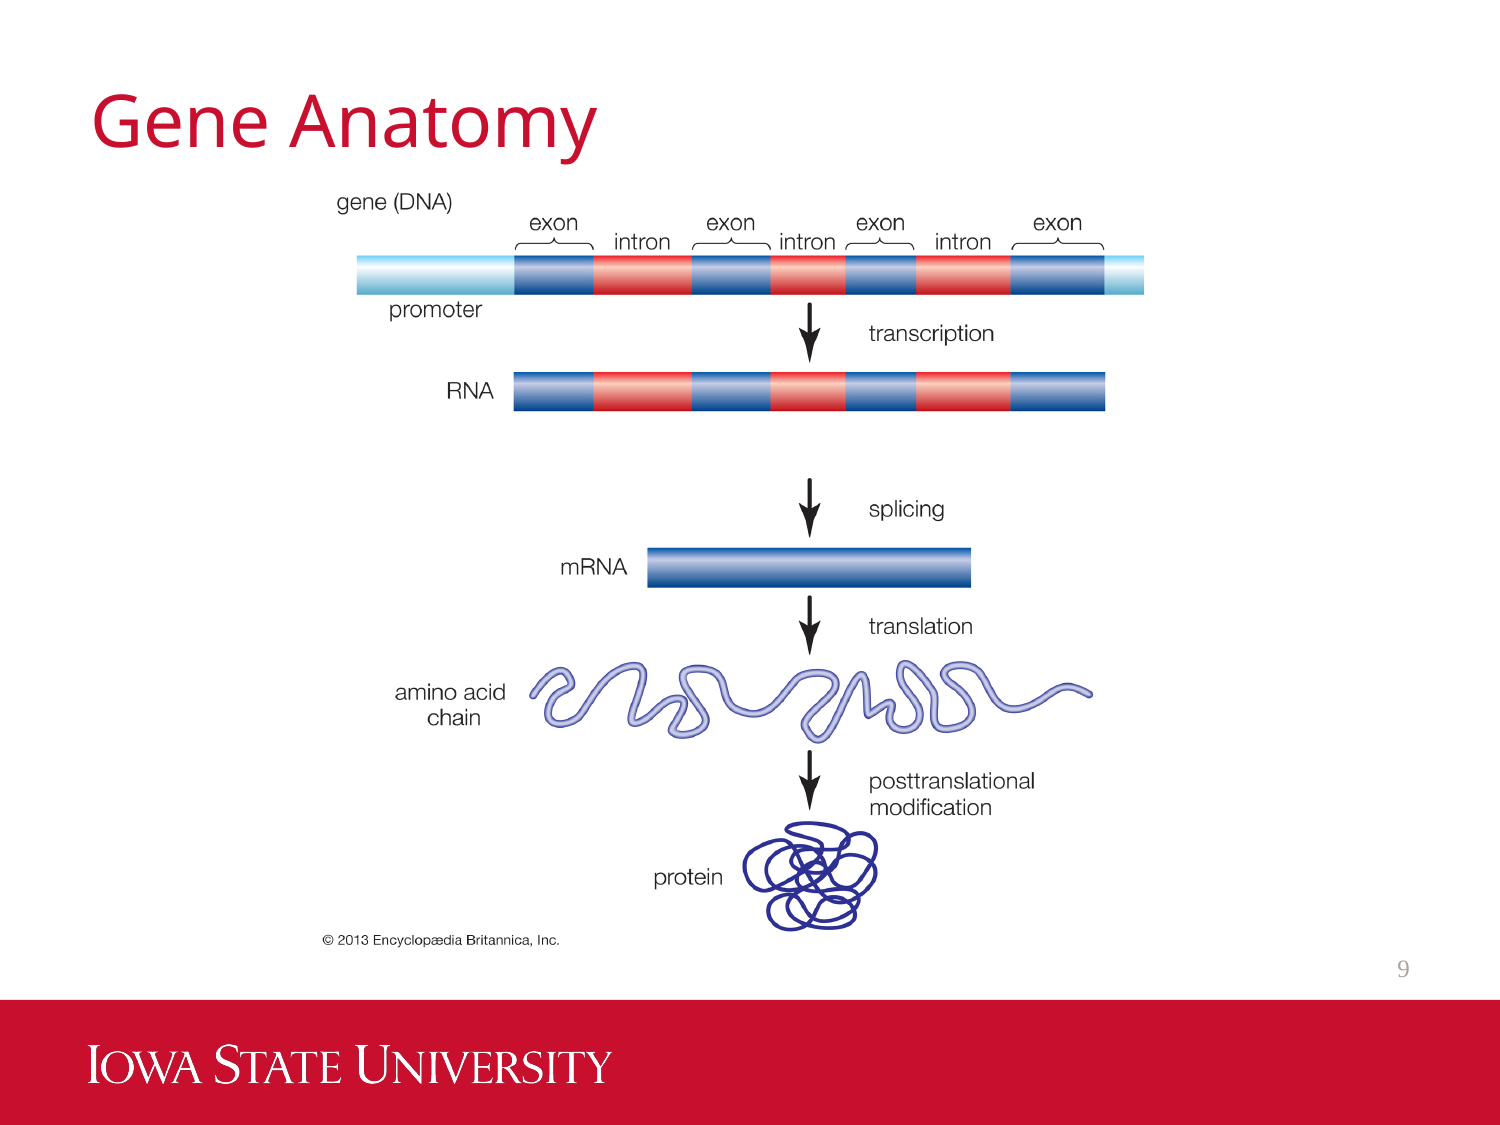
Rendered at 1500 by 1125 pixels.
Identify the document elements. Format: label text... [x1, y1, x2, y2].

picture [317, 174, 1183, 951]
title Gene Anatomy [74, 24, 1351, 213]
picture [87, 1044, 613, 1088]
slide_number 9 [1074, 937, 1425, 998]
